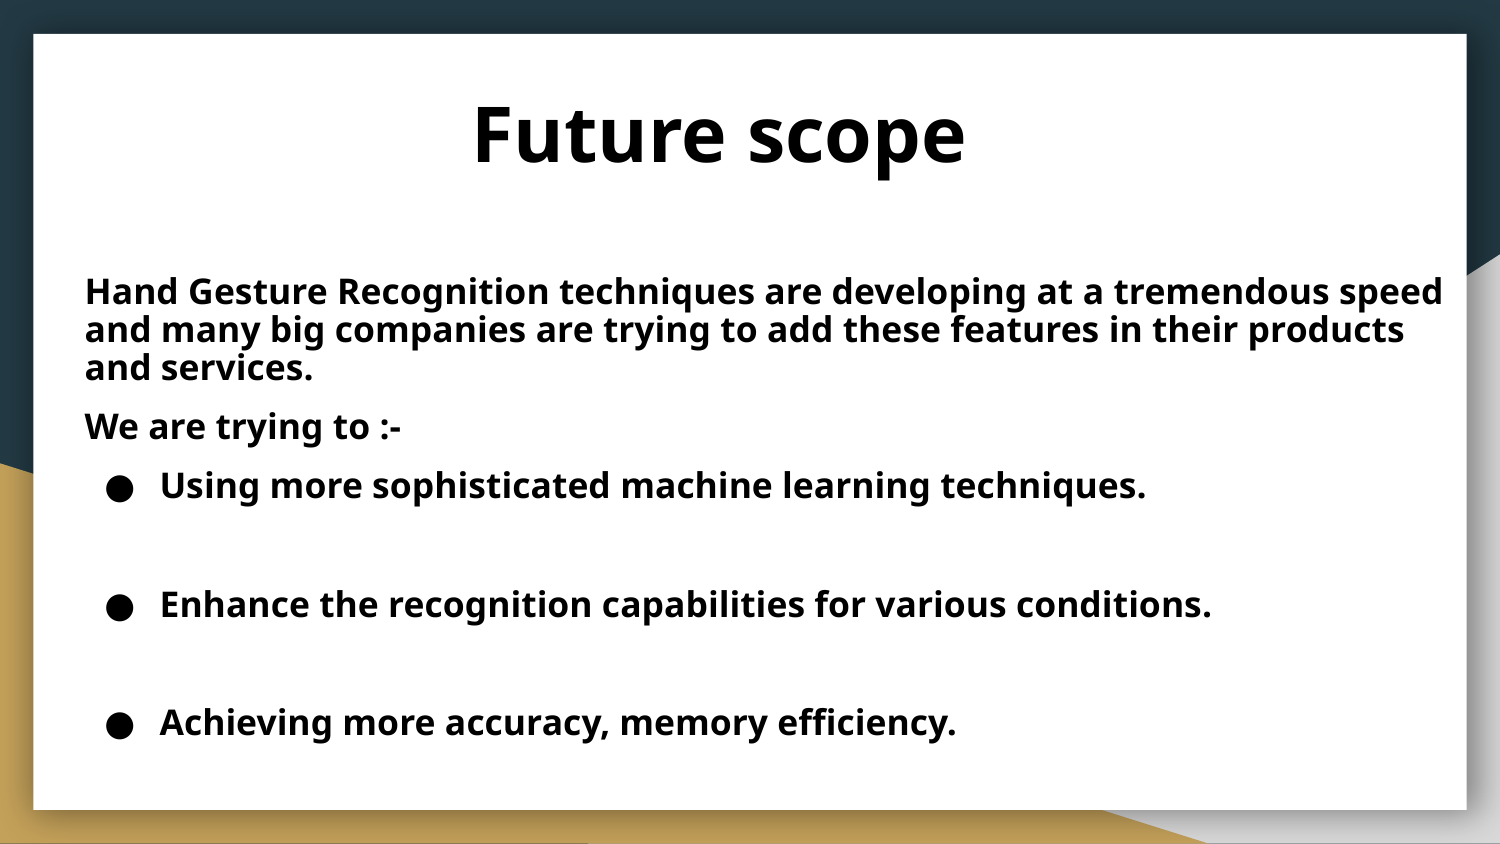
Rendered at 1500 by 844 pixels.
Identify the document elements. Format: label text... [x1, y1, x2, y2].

list Hand Gesture Recognition techniques are developing at a tremendous speed and many big companies are trying to add these features in their products and services. We are trying to :- Using more sophisticated machine learning techniques. Enhance the recognition capabilities for various conditions. Achieving more accuracy, memory efficiency. [69, 258, 1468, 819]
title Future scope [69, 69, 1370, 243]
